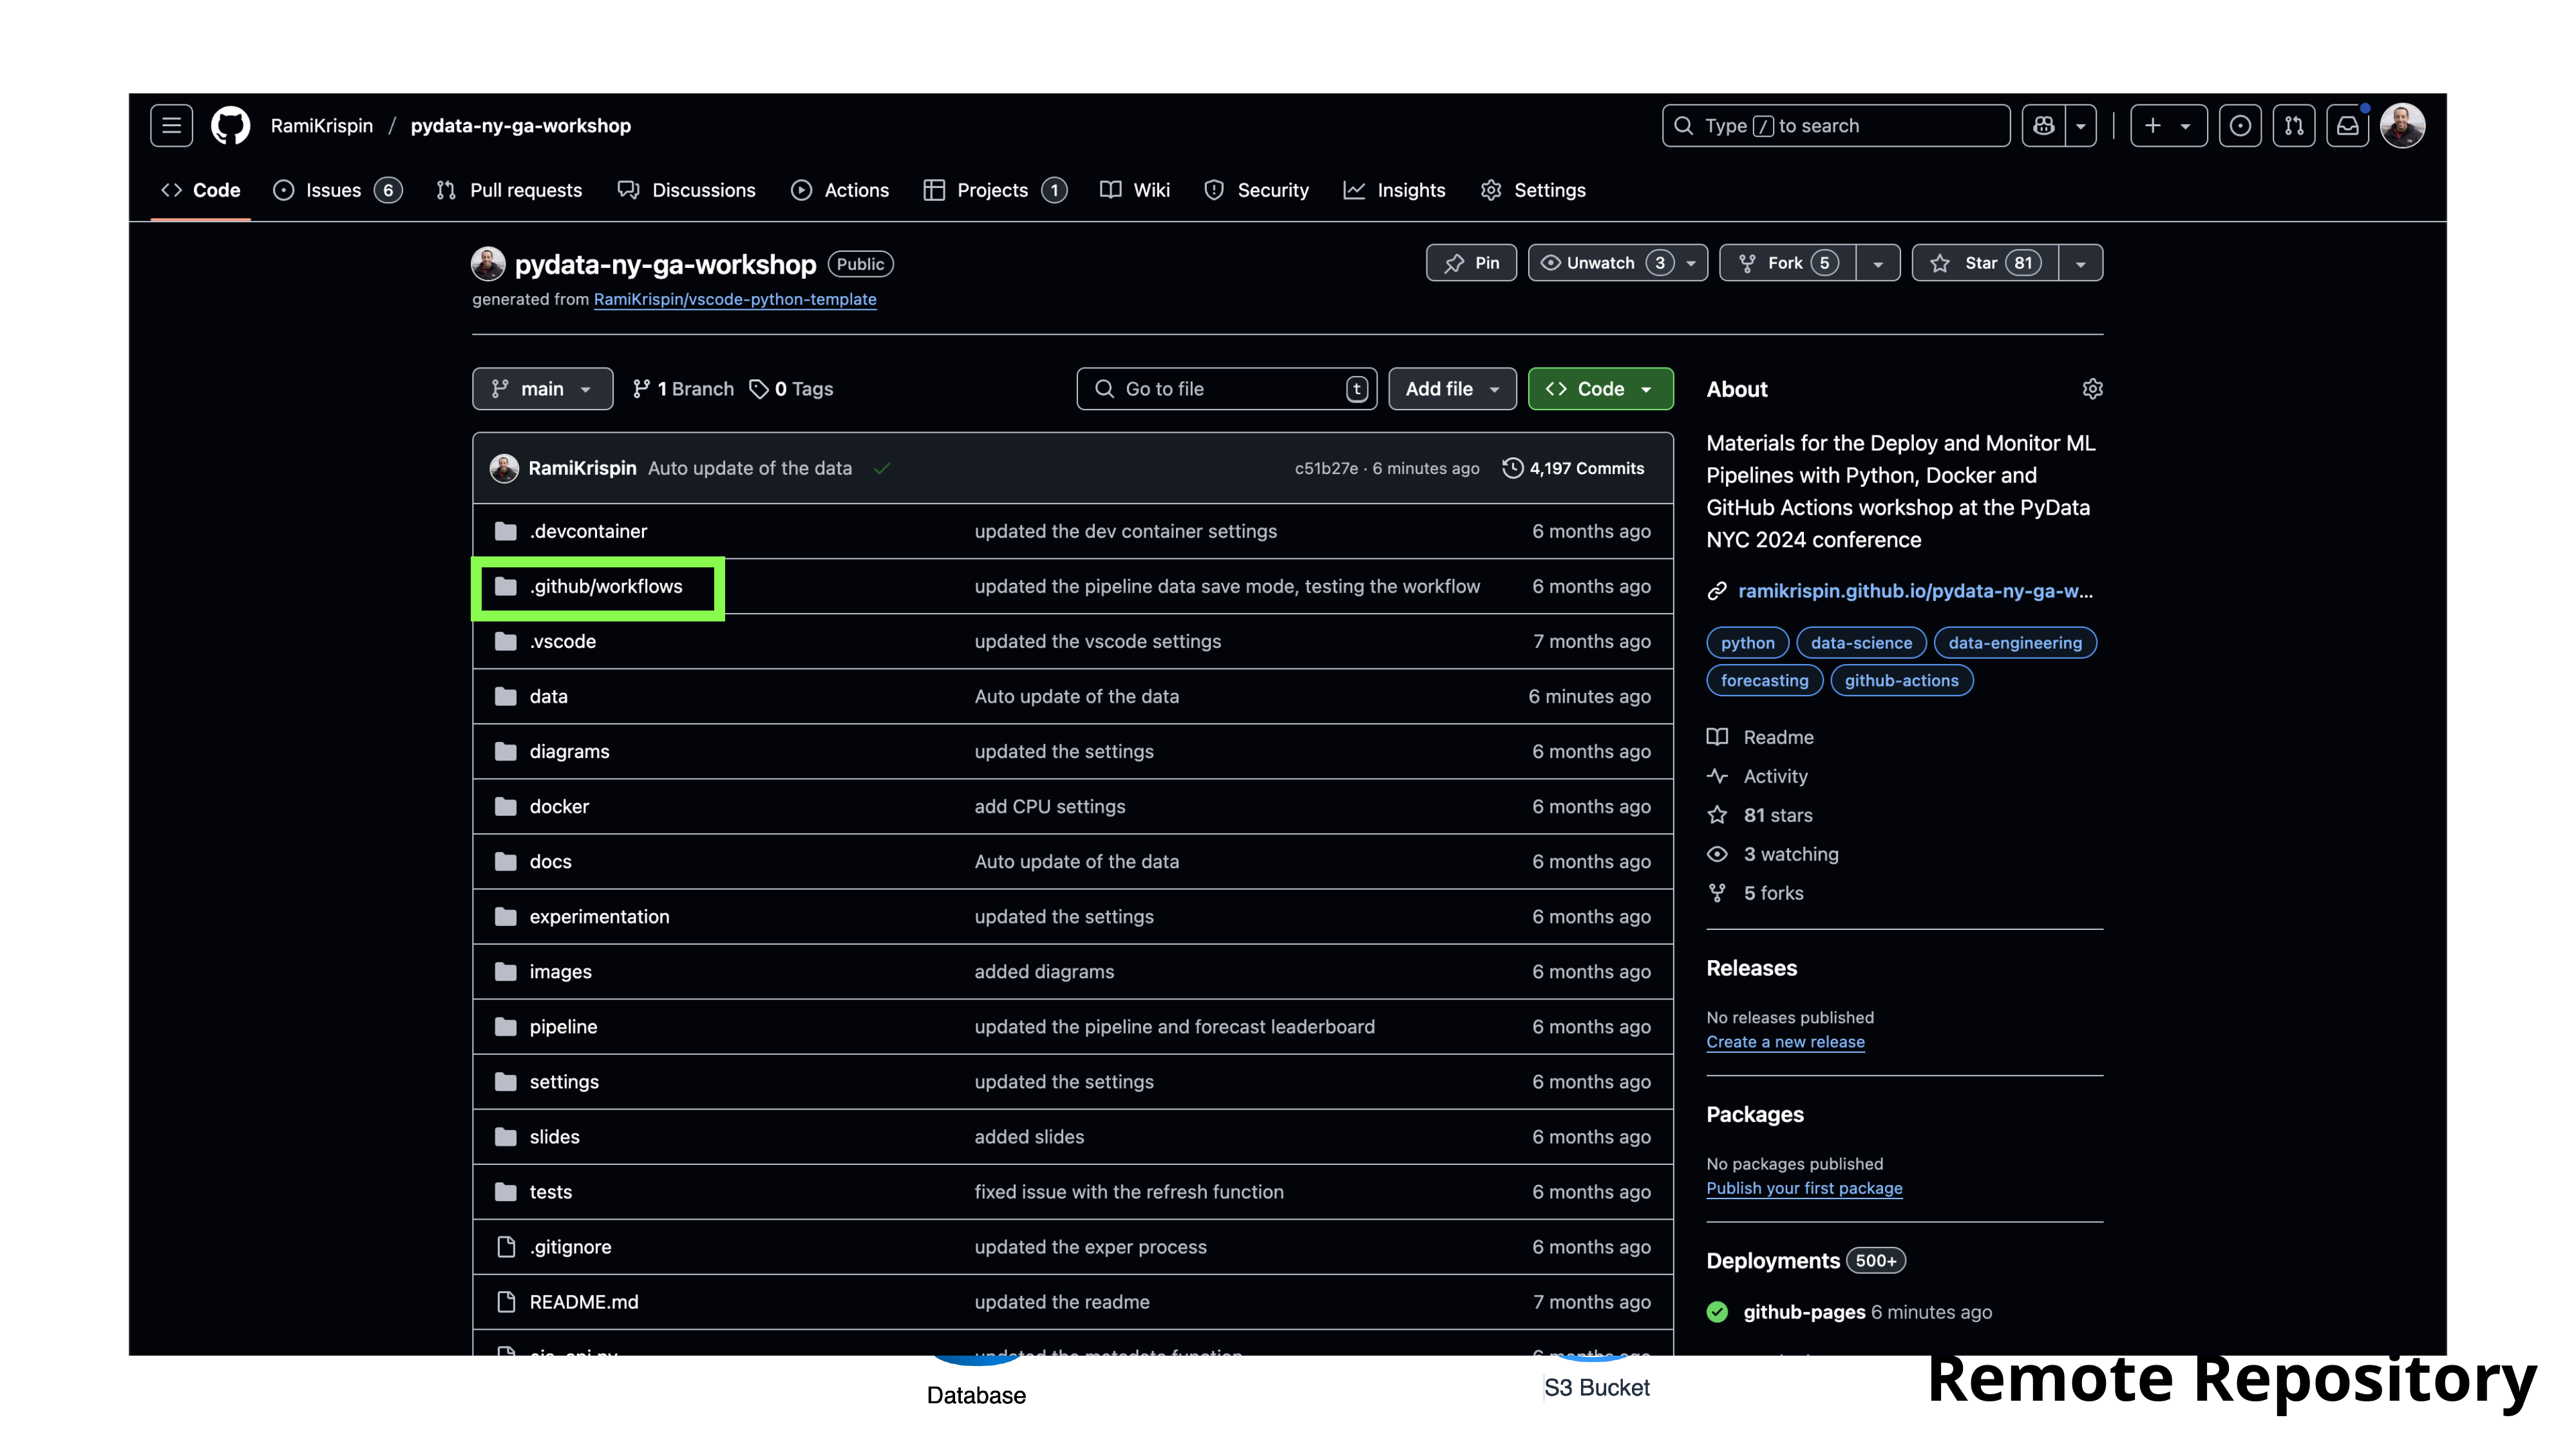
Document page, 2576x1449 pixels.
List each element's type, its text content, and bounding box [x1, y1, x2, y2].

picture [128, 93, 2448, 1444]
text_box Remote Repository [2201, 1340, 2544, 1421]
